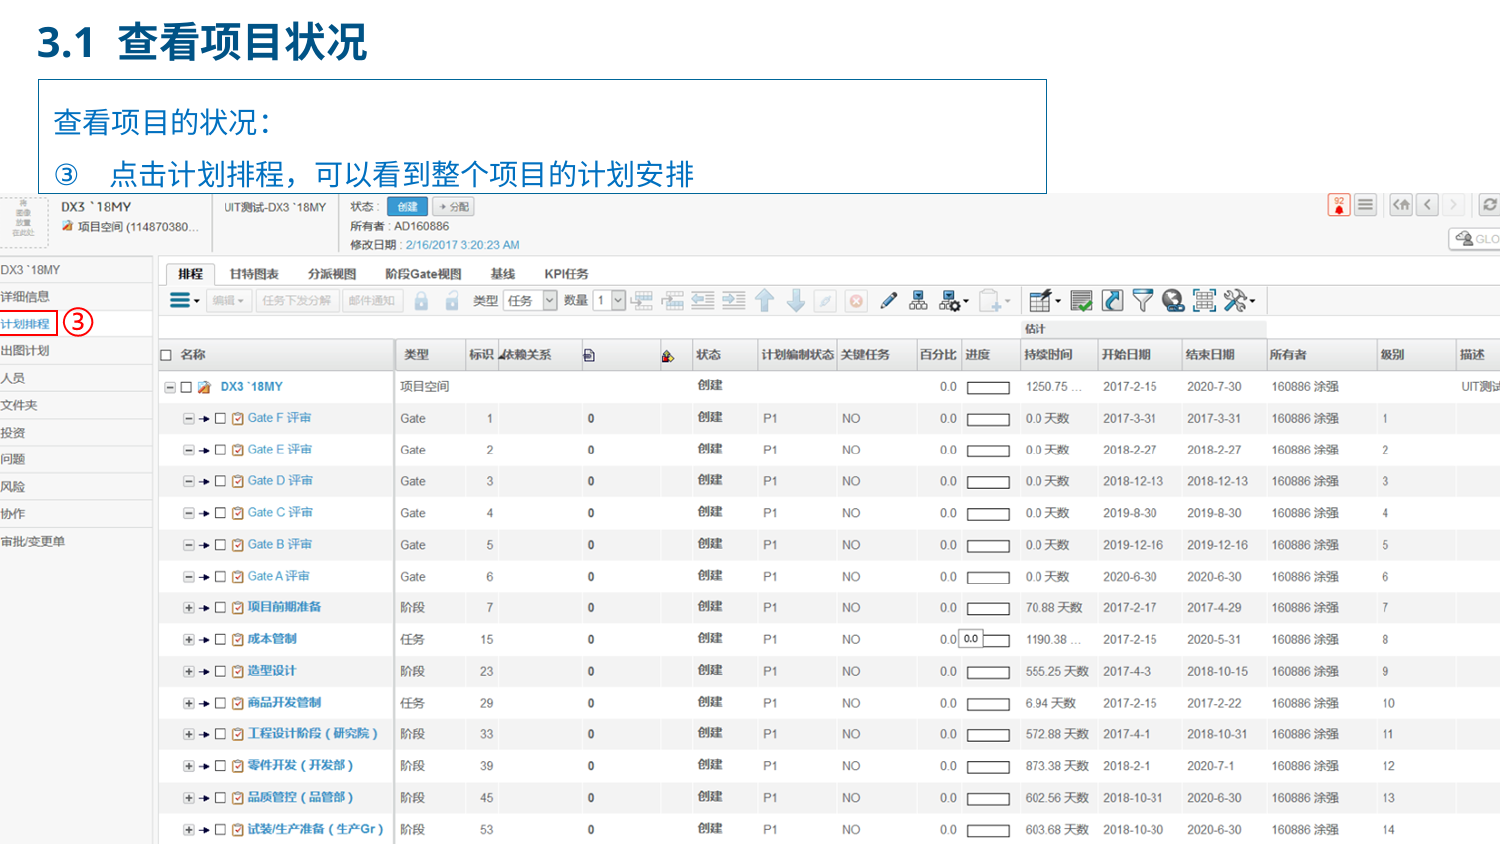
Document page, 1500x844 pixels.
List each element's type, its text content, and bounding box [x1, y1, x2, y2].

picture [0, 193, 1500, 844]
title 3.1 查看项目状况 [22, 3, 1090, 80]
text_box 查看项目的状况： 点击计划排程，可以看到整个项目的计划安排 [38, 79, 1047, 192]
